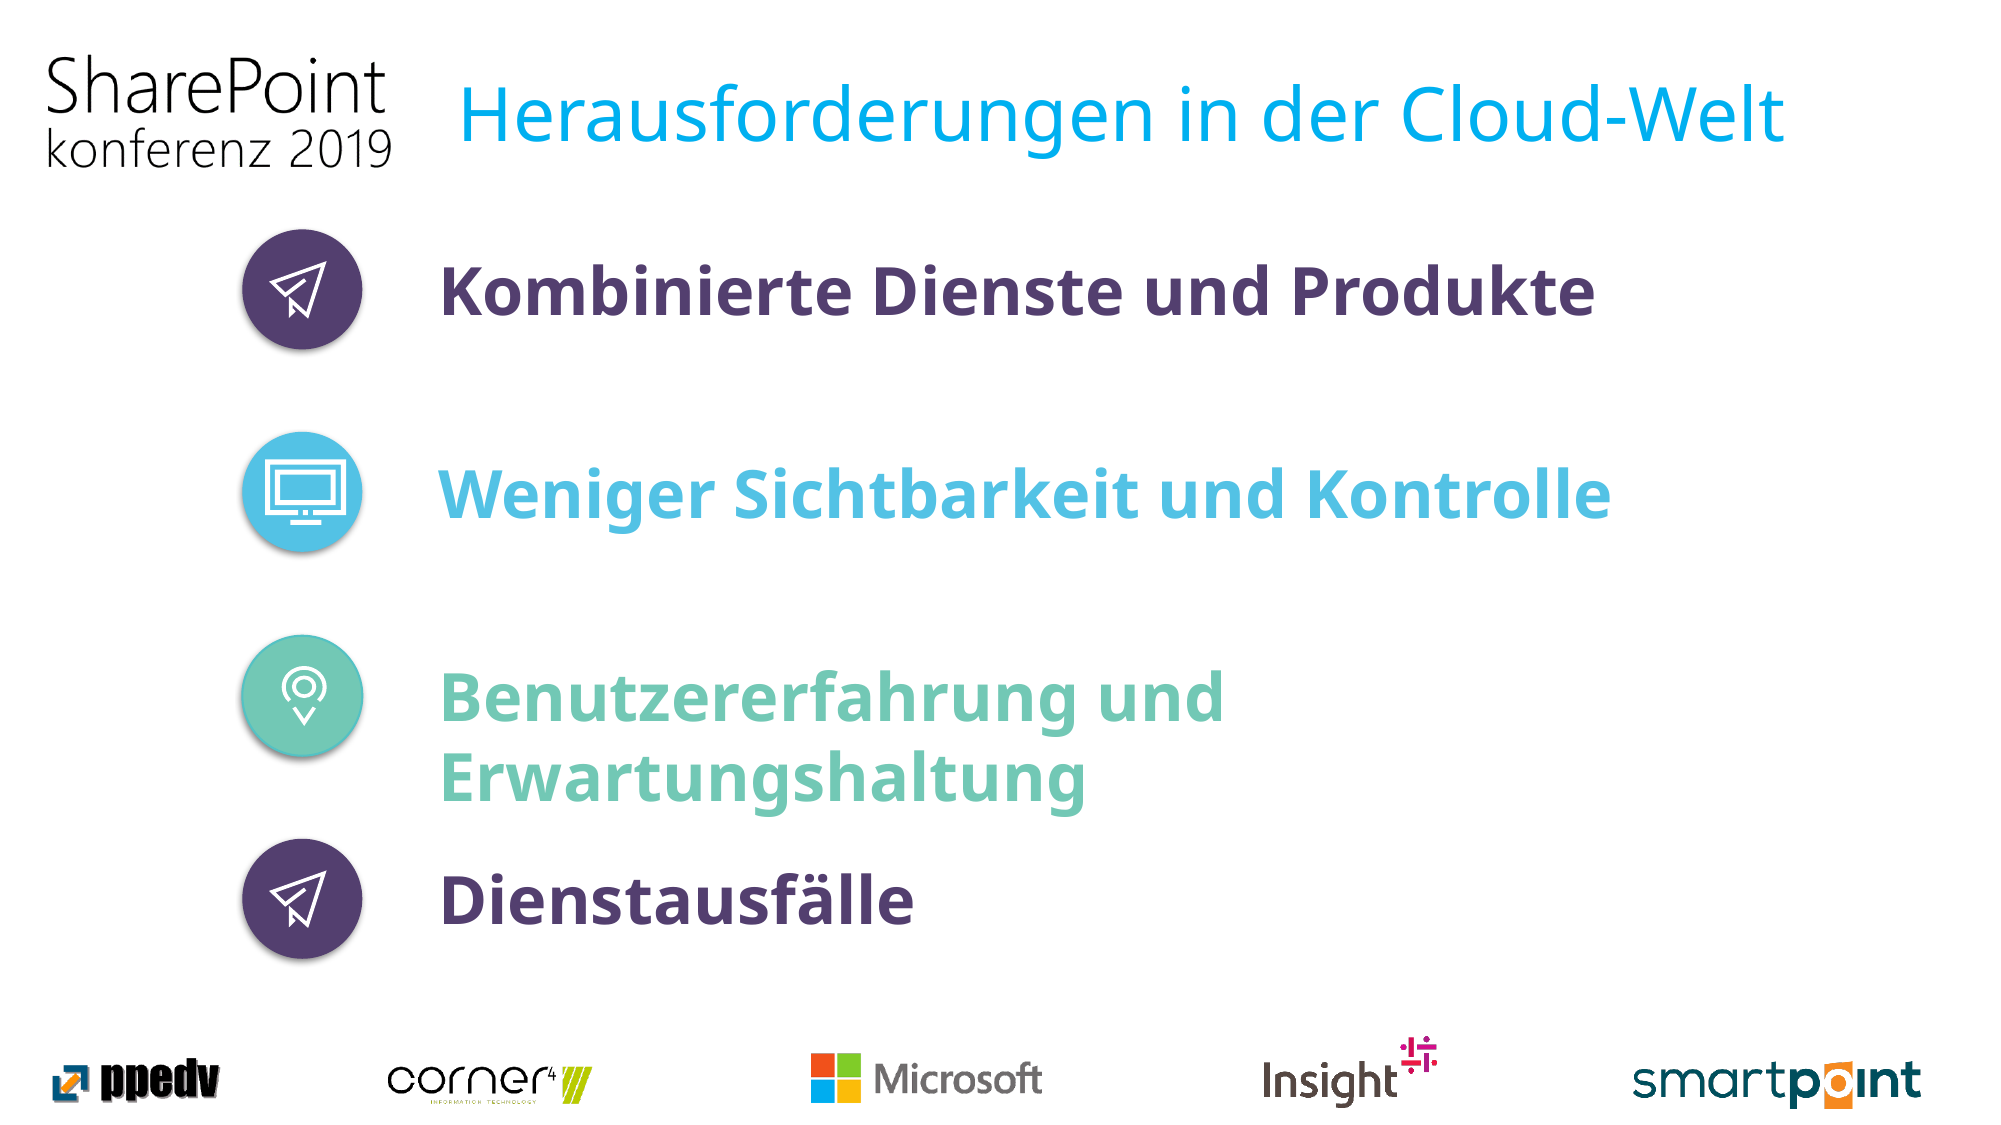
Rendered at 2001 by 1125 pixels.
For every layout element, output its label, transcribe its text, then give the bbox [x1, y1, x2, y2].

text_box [242, 635, 1758, 756]
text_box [242, 229, 1774, 350]
picture [811, 1020, 1042, 1125]
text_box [242, 431, 1774, 552]
picture [1605, 1040, 1953, 1125]
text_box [242, 838, 1774, 959]
picture [1264, 1036, 1437, 1108]
picture [339, 983, 628, 1125]
title Herausforderungen in der Cloud-Welt [442, 51, 1943, 165]
picture [46, 1057, 227, 1103]
picture [36, 51, 402, 180]
